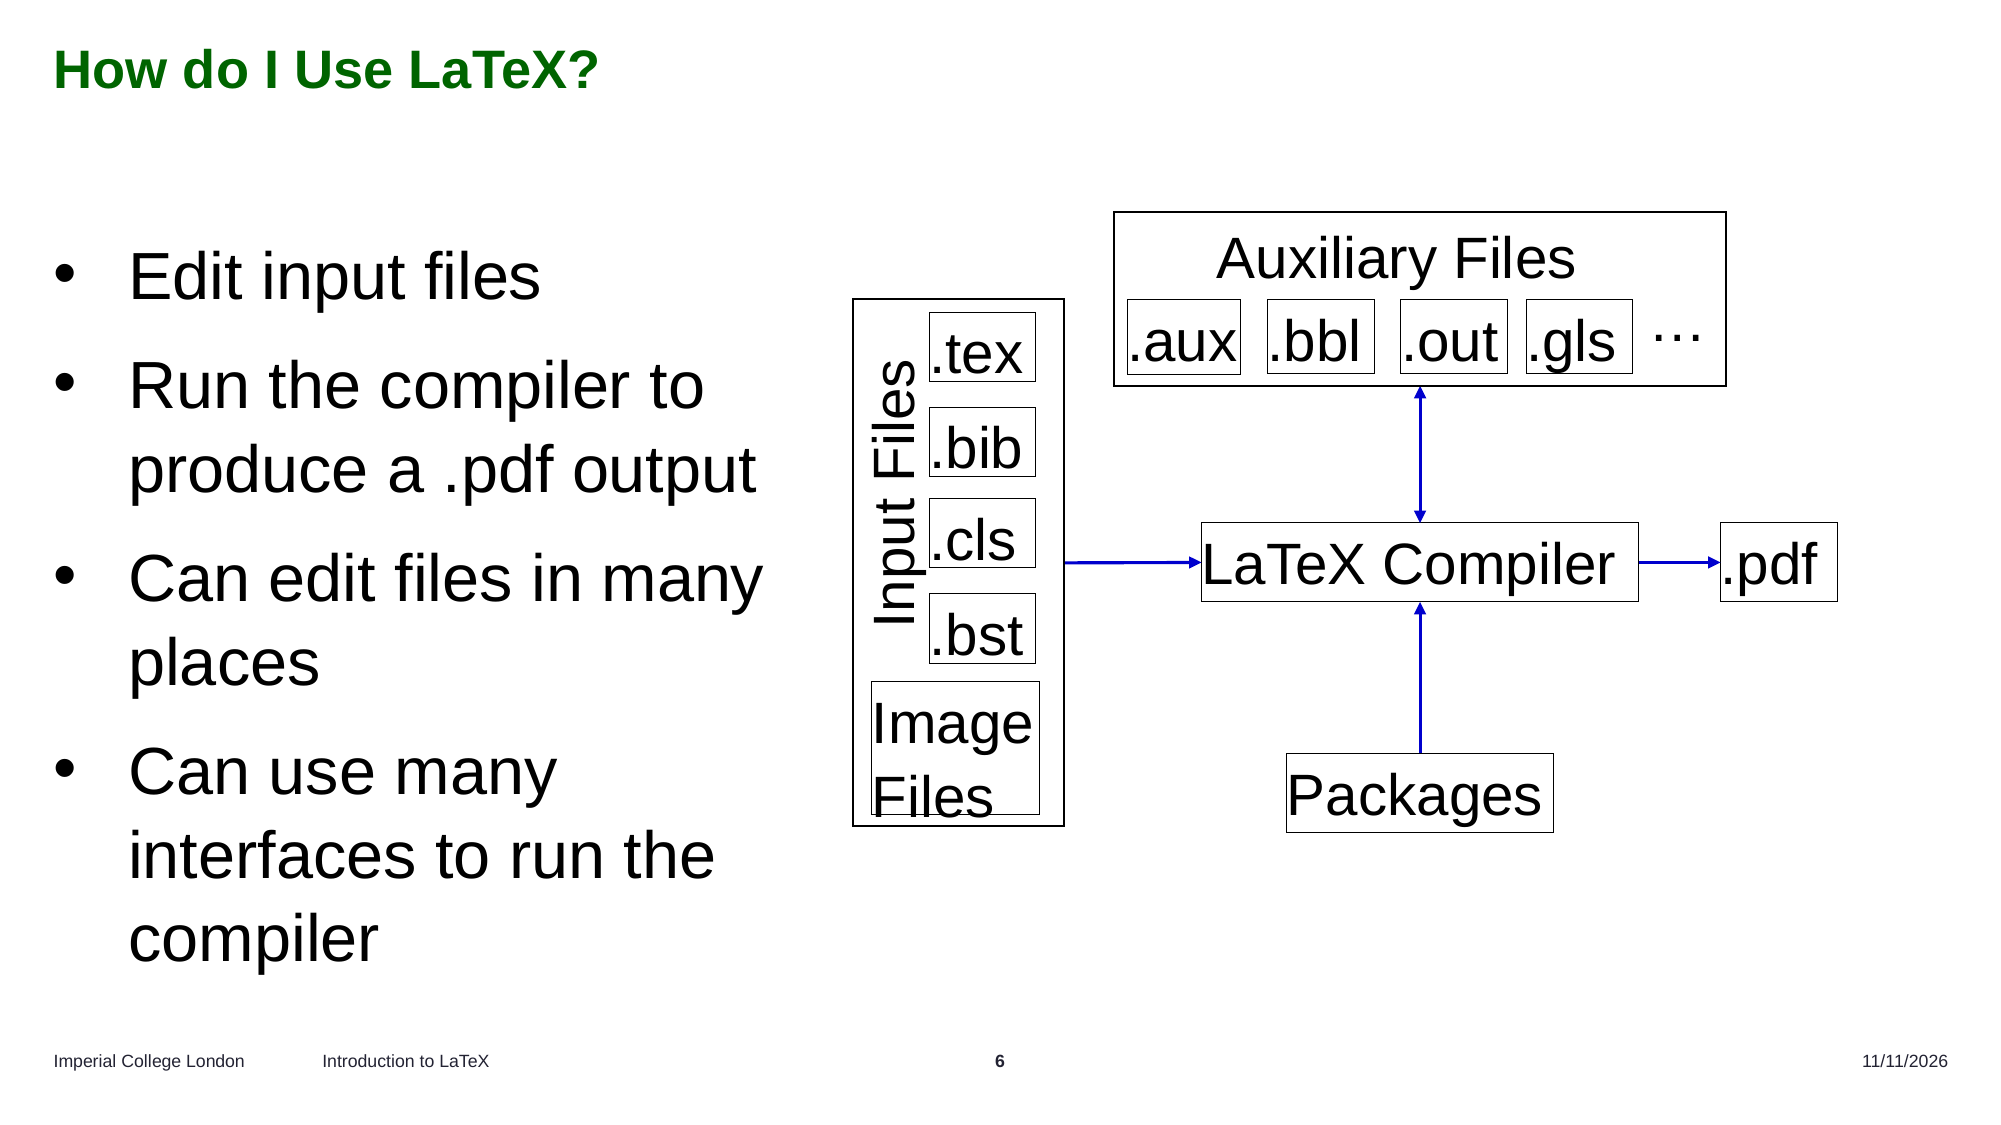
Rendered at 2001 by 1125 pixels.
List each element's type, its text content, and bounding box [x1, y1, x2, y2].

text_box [852, 299, 1064, 827]
list Edit input files Run the compiler to produce a .pdf output Can edit files in many places Can use many interfaces to run the compiler [53, 228, 803, 1028]
slide_number 6 [973, 1048, 1027, 1072]
title How do I Use LaTeX? [53, 41, 1947, 104]
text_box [1114, 211, 1727, 386]
footer Introduction to LaTeX [322, 1048, 884, 1072]
text_box Packages [1286, 753, 1554, 833]
text_box LaTeX Compiler [1201, 522, 1639, 602]
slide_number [1745, 1048, 1948, 1072]
text_box .pdf [1720, 522, 1838, 602]
